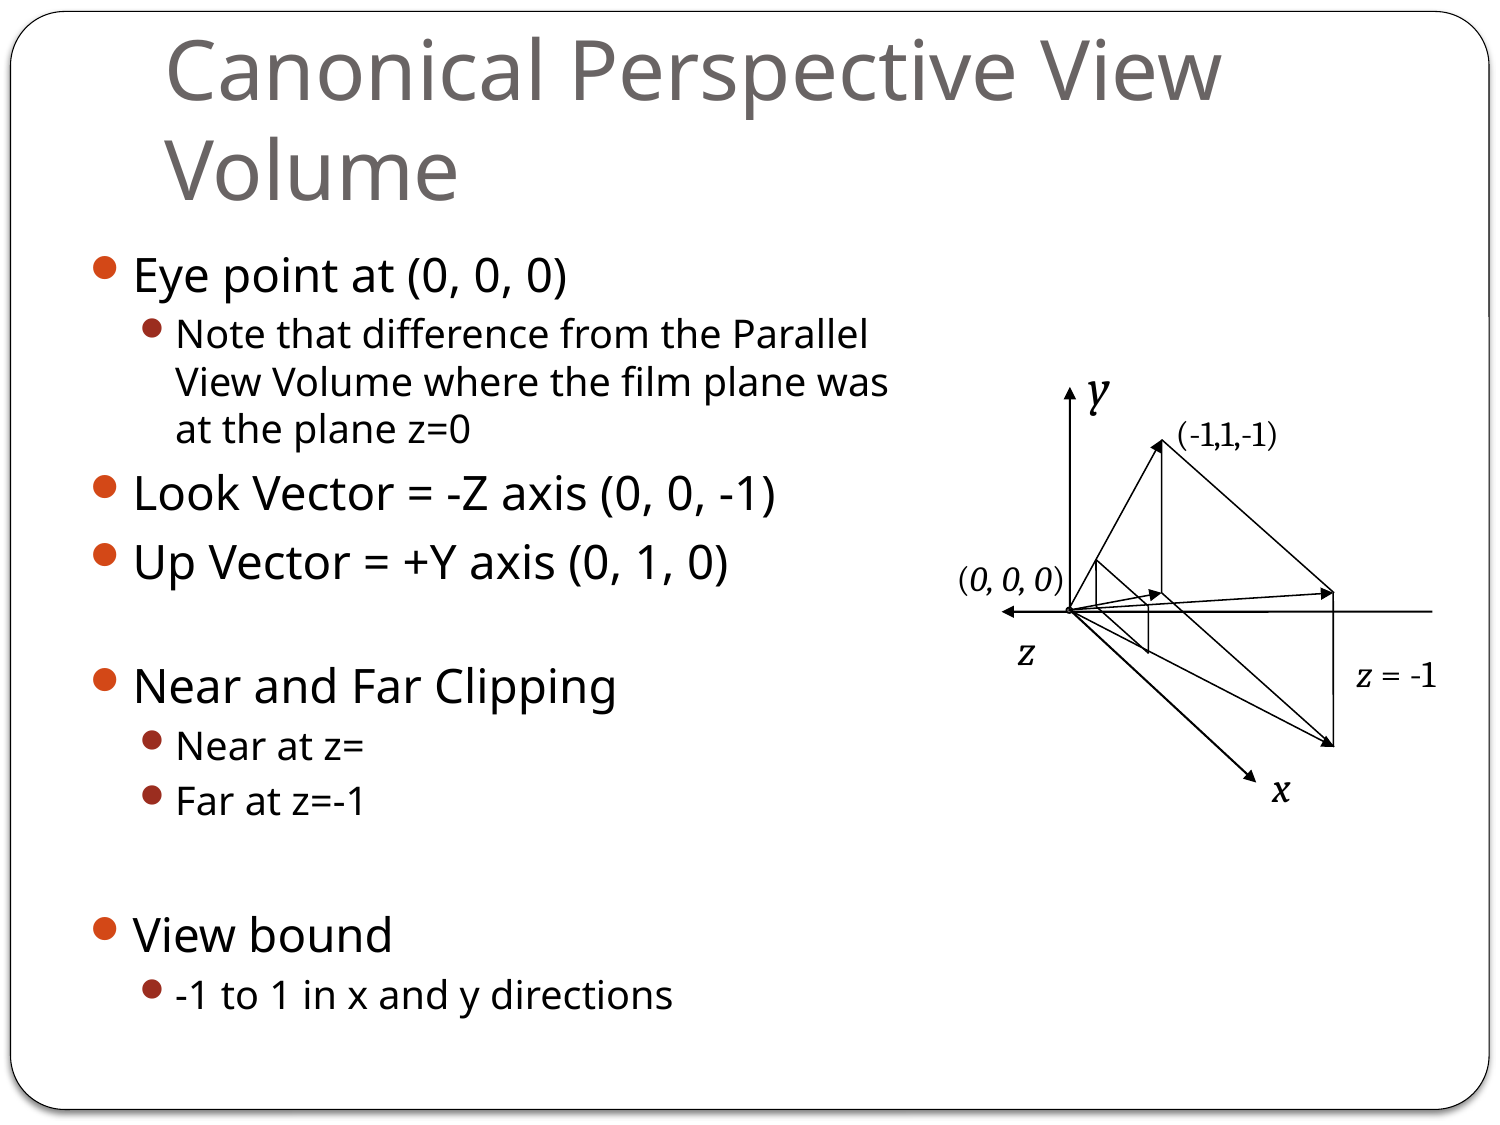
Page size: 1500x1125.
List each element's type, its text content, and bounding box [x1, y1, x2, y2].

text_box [938, 347, 1458, 820]
title Canonical Perspective View Volume [150, 45, 1425, 233]
